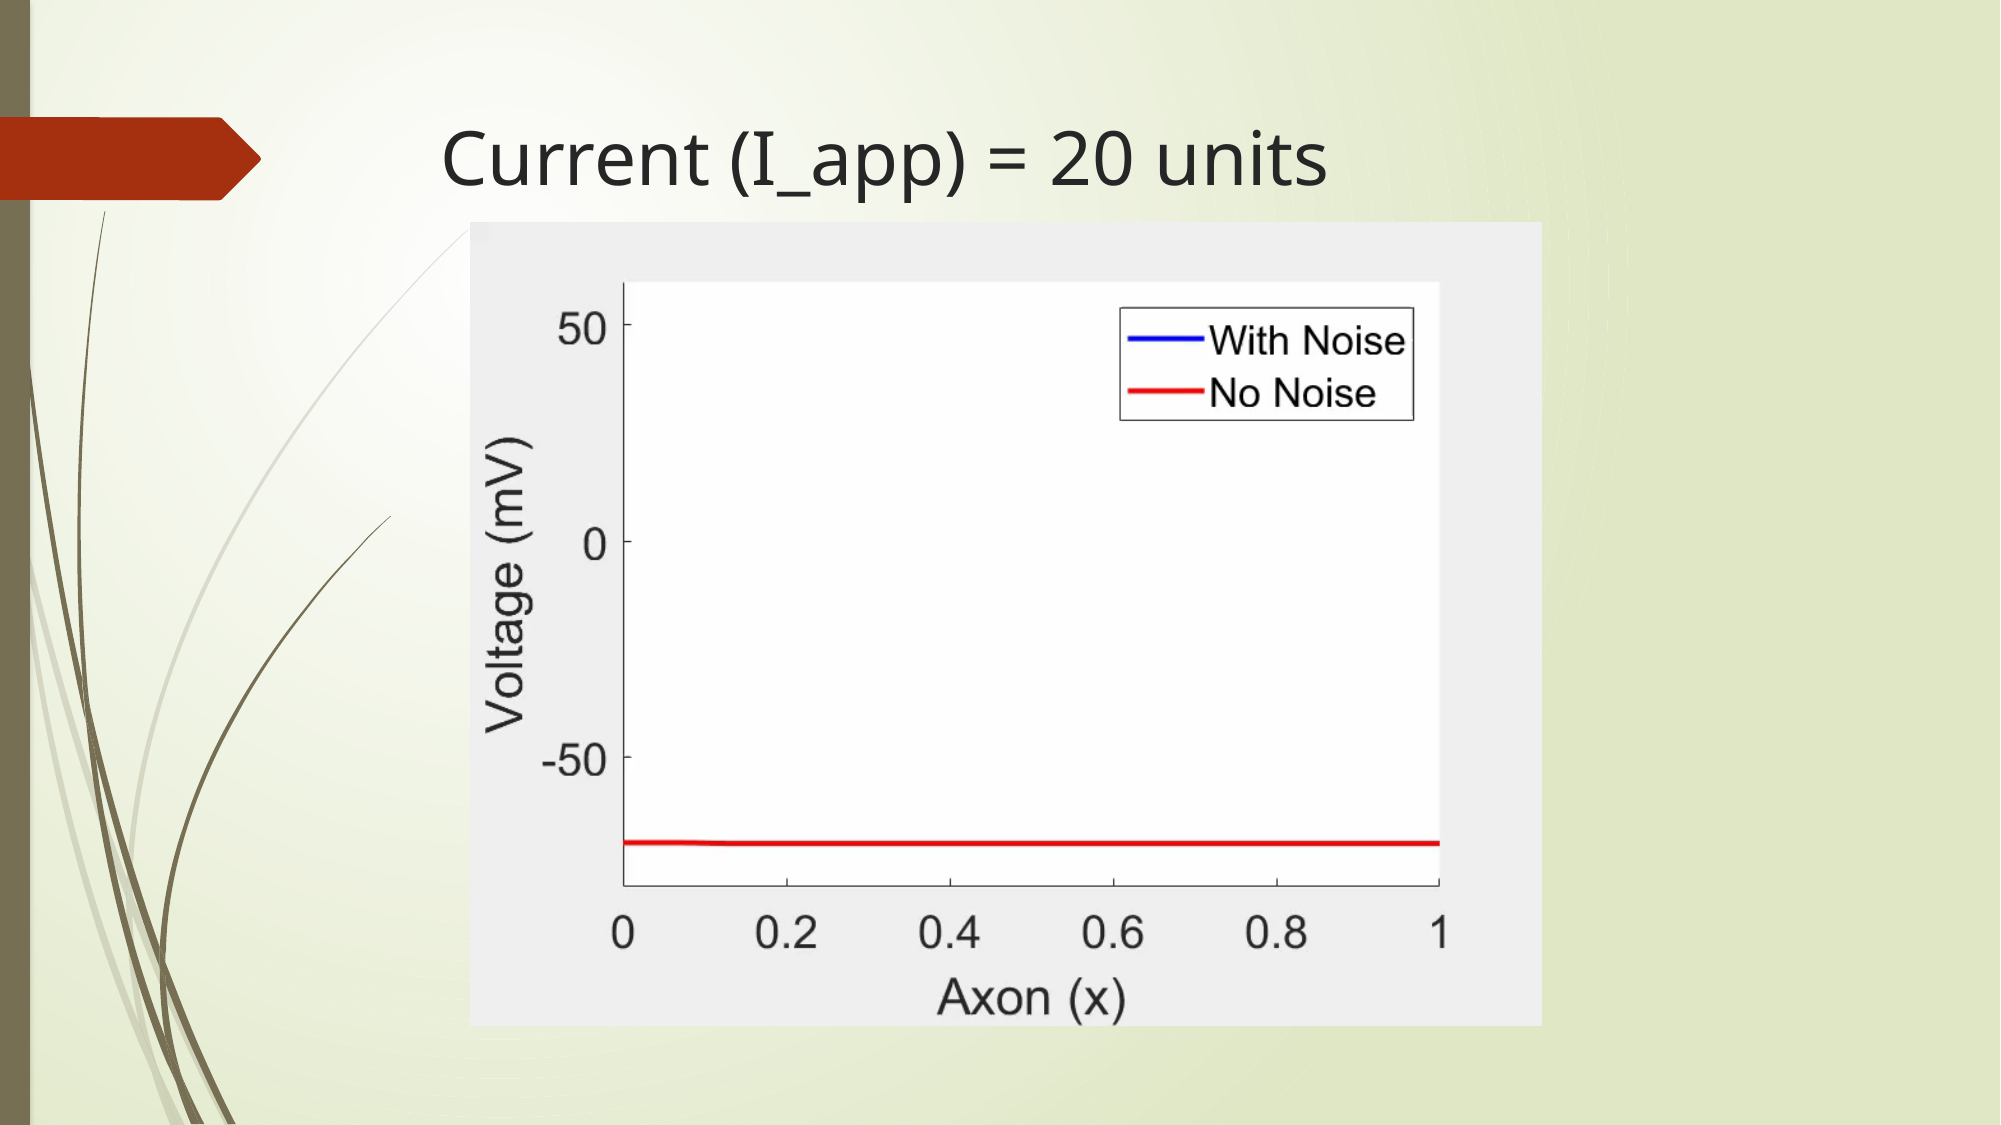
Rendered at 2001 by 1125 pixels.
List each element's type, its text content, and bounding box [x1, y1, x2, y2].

title Current (I_app) = 20 units [425, 102, 1888, 313]
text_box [469, 221, 1543, 1027]
